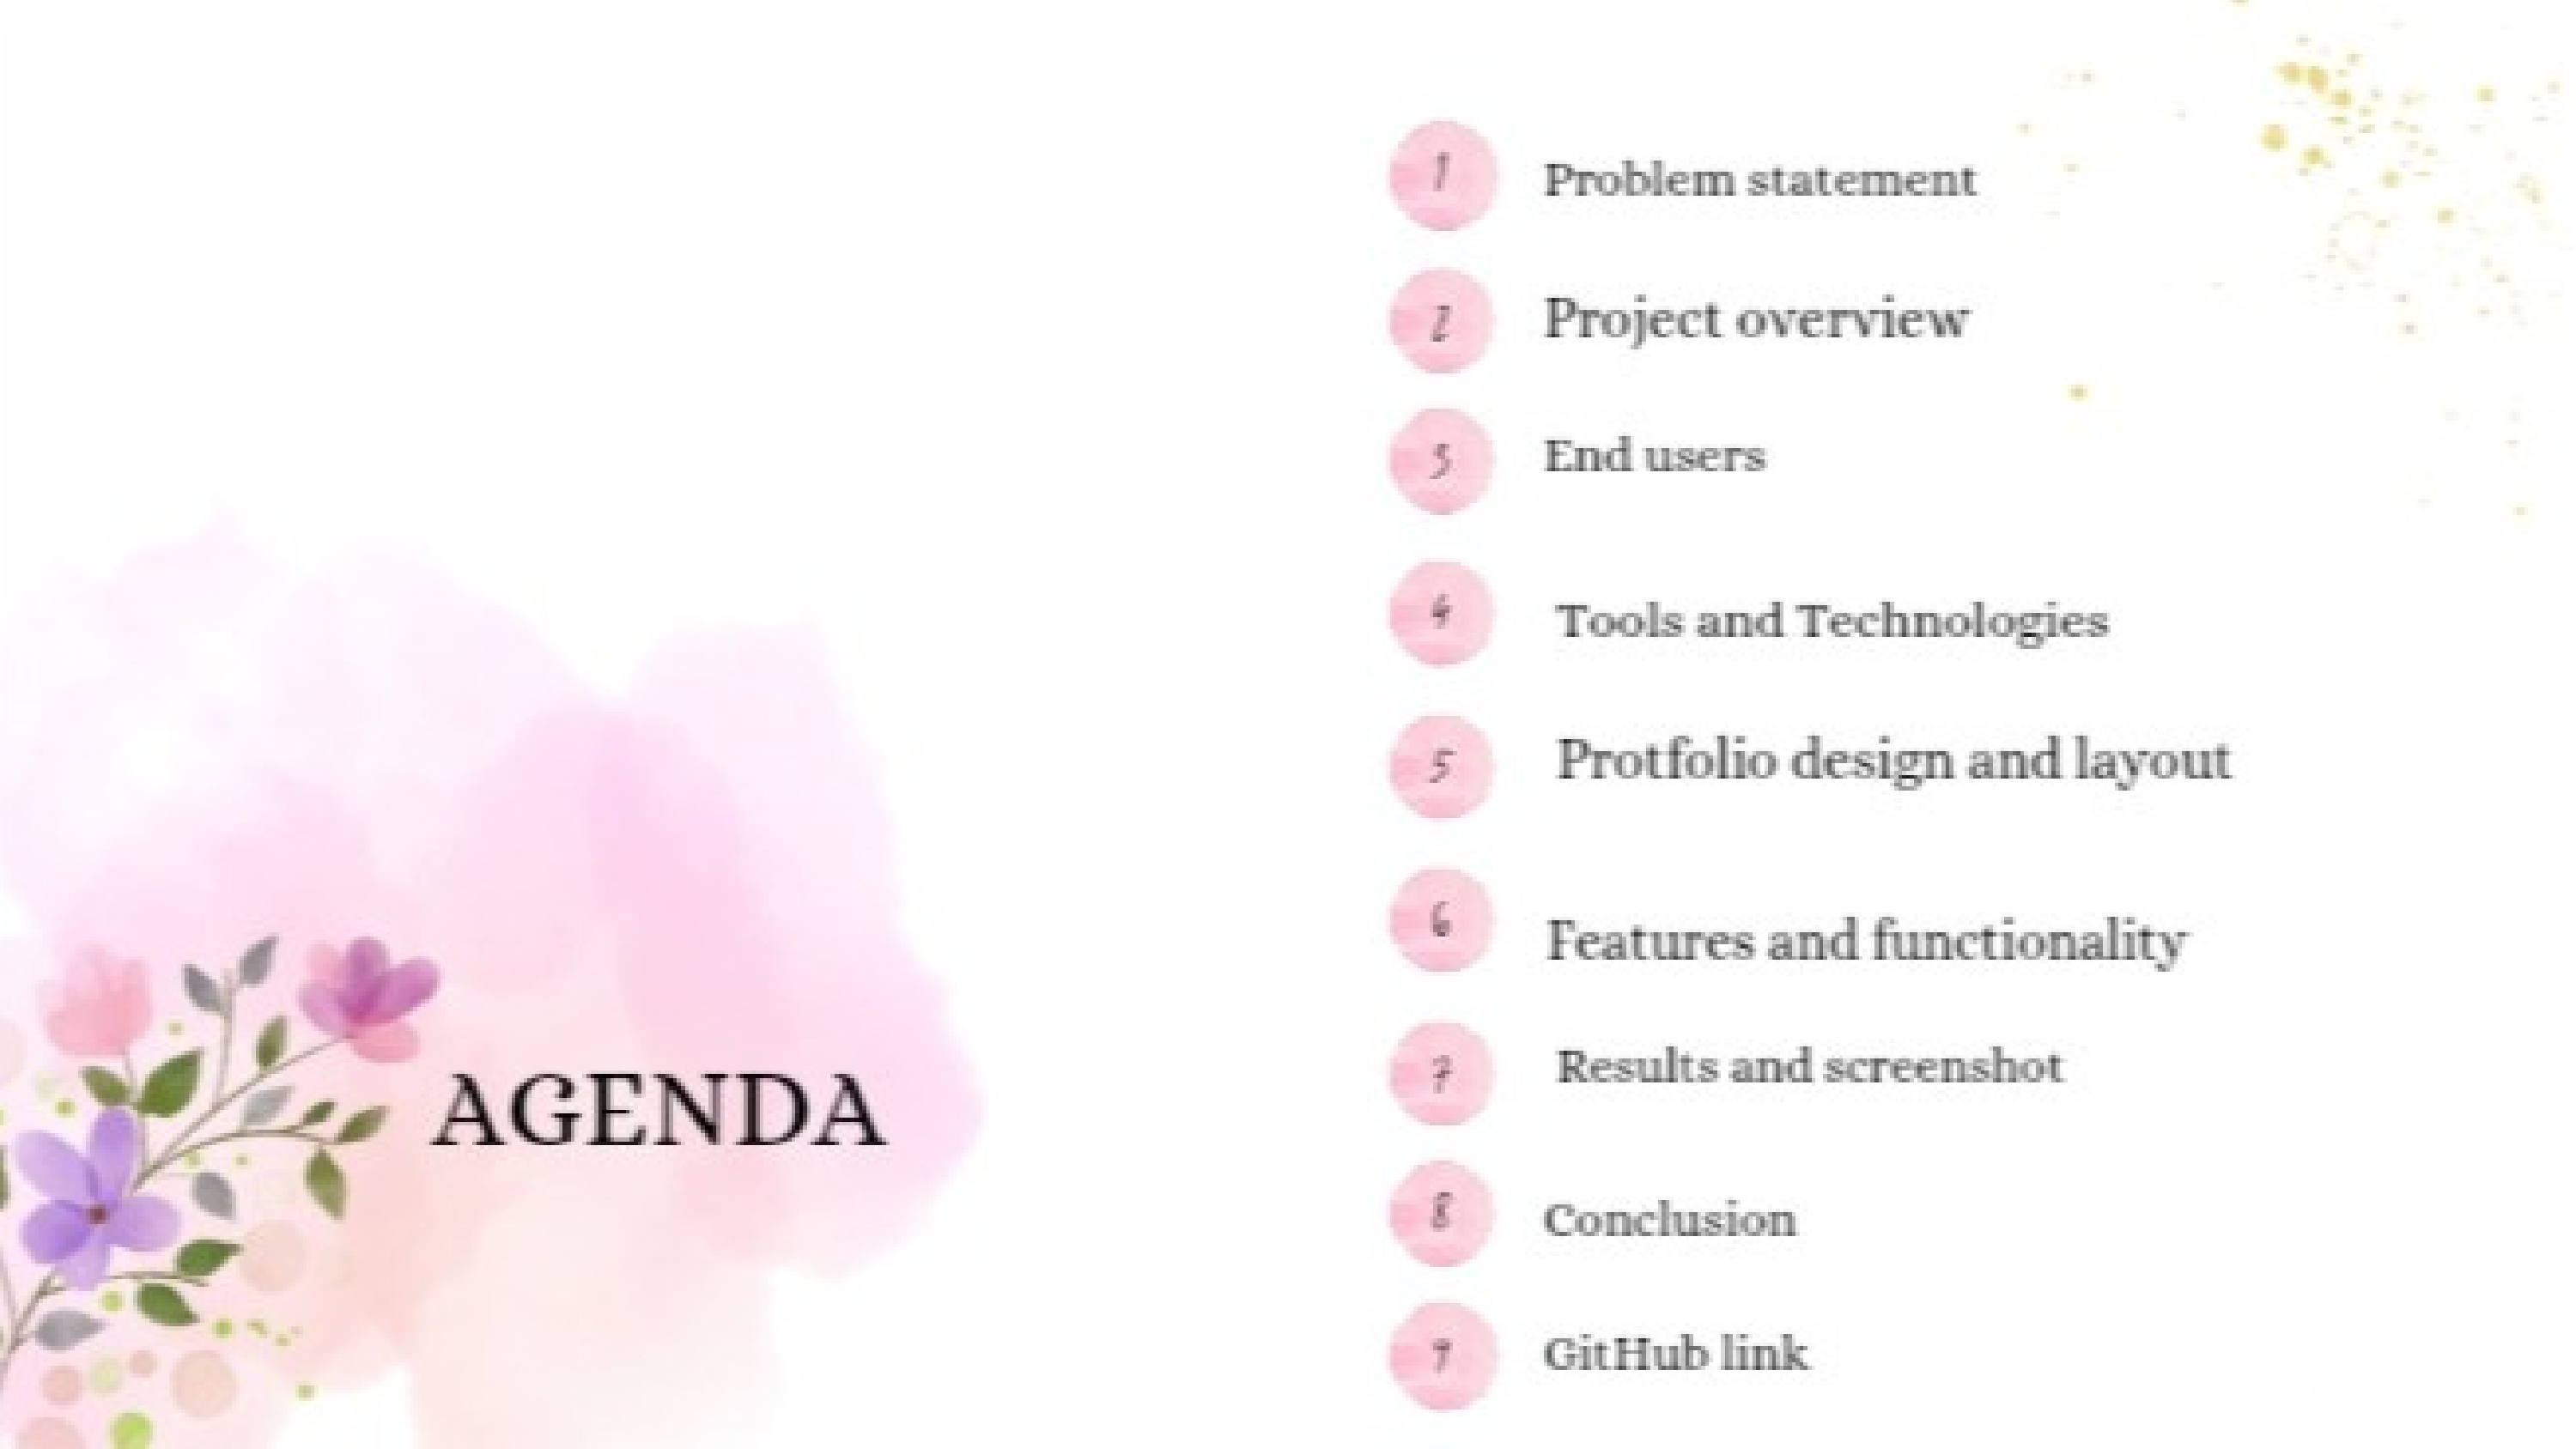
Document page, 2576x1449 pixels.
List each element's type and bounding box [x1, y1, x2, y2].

text_box [0, 0, 2576, 1449]
